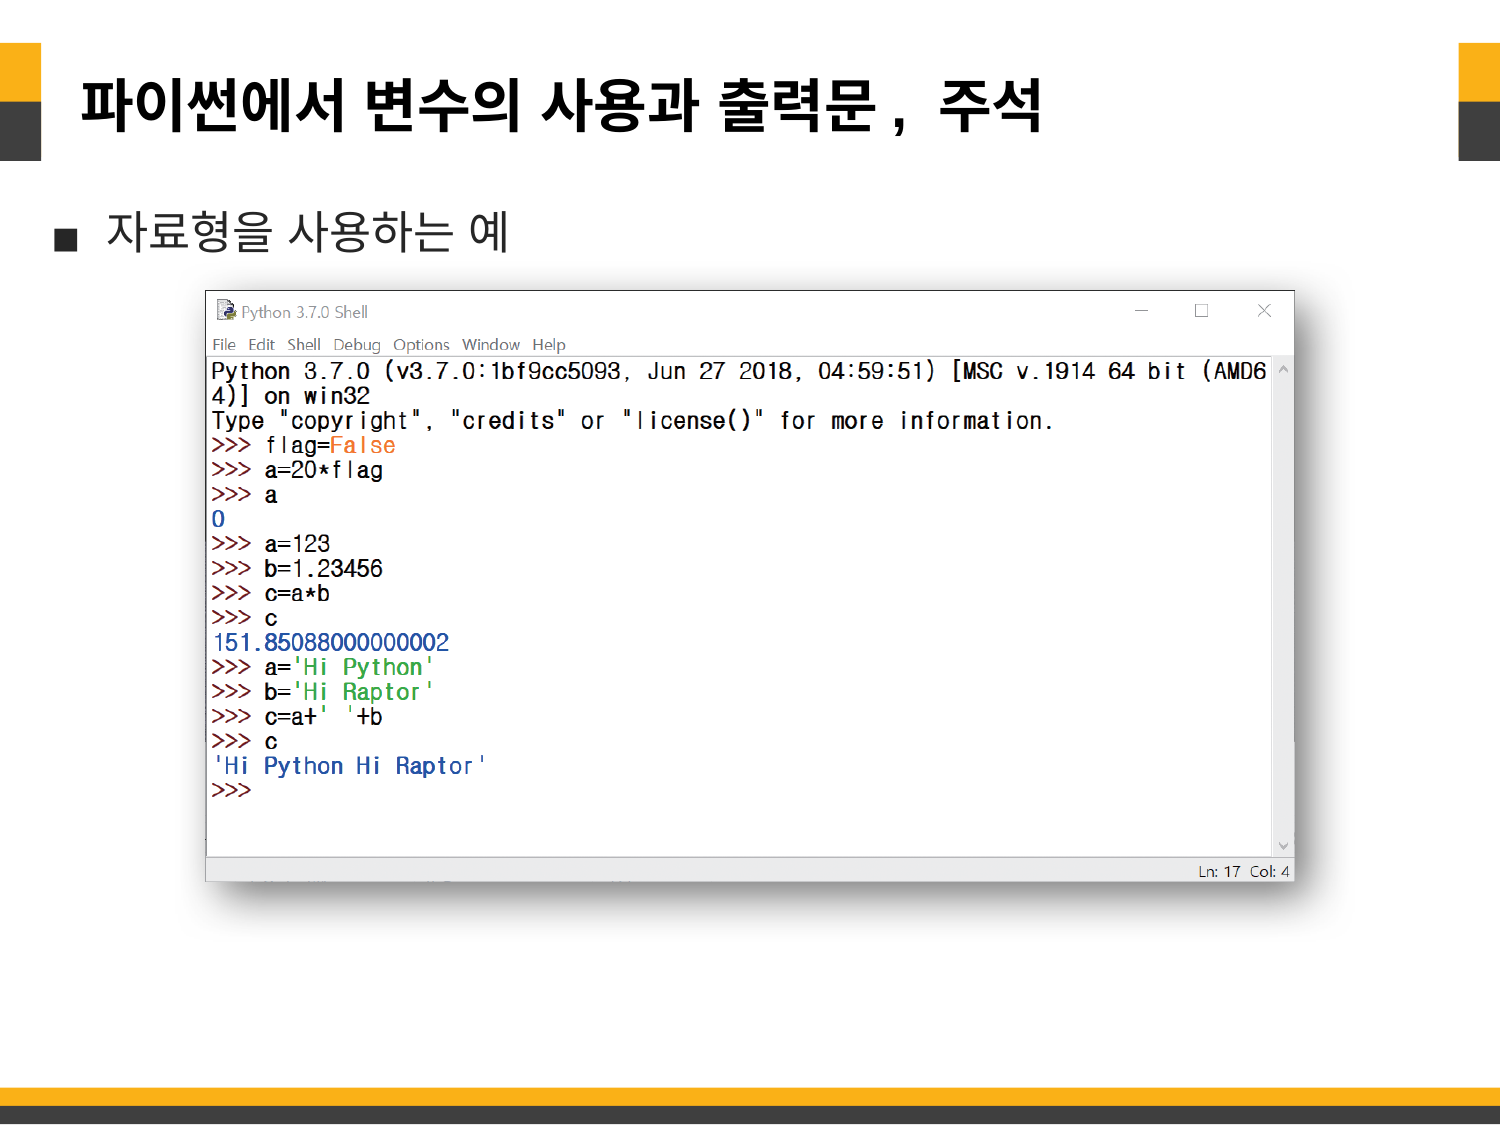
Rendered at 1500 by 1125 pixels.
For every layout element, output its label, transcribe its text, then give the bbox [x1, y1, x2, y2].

picture [204, 290, 1296, 882]
list 자료형을 사용하는 예 [35, 196, 1471, 1012]
title 파이썬에서 변수의 사용과 출력문, 주석 [64, 47, 1447, 161]
